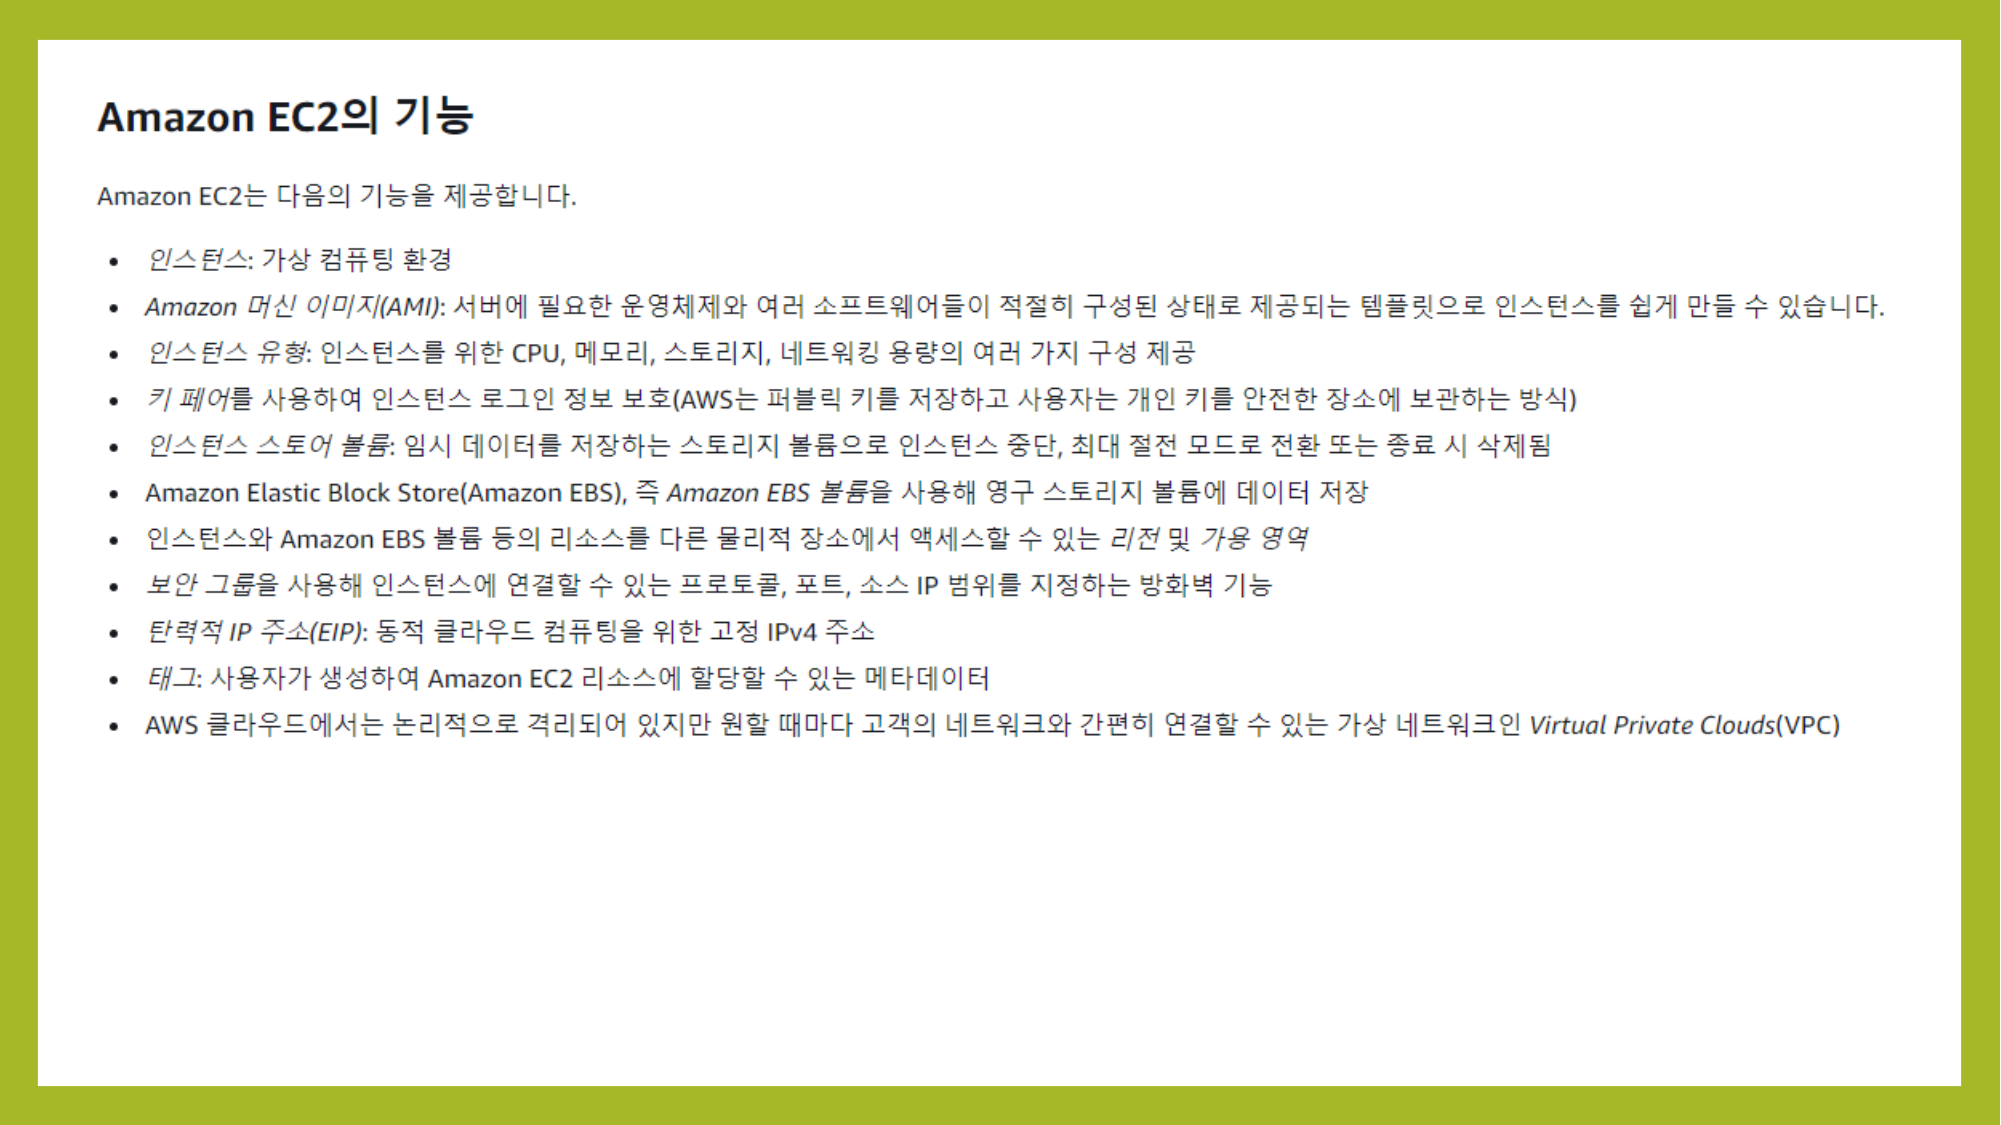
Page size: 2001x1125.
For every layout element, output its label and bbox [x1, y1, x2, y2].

picture [78, 77, 1916, 755]
